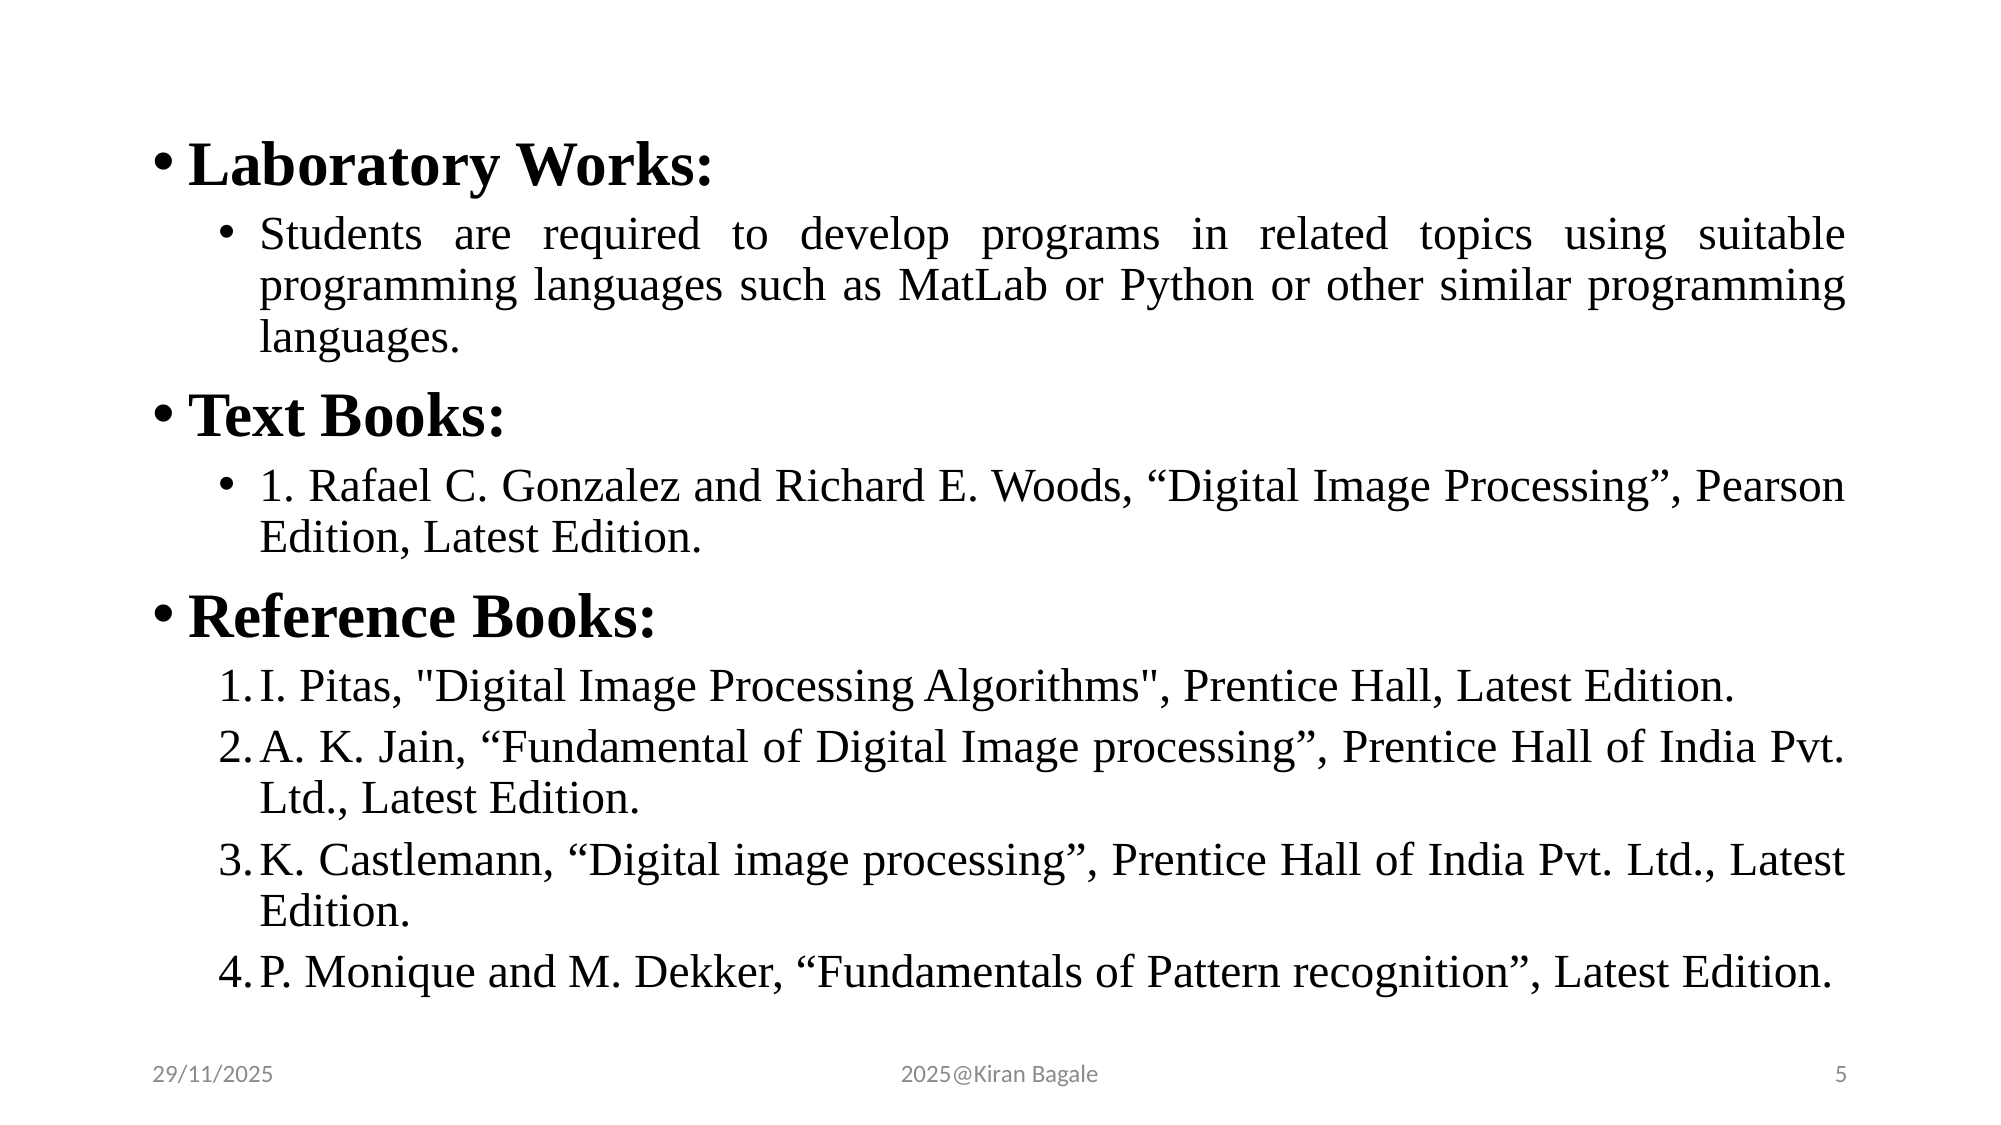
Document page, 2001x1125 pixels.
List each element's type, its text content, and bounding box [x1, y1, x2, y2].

footer 2025@Kiran Bagale [662, 1042, 1338, 1103]
slide_number 5 [1412, 1042, 1863, 1103]
list Laboratory Works: Students are required to develop programs in related topics using suitable programming languages such as MatLab or Python or other similar programming languages. Text Books: 1. Rafael C. Gonzalez and Richard E. Woods, “Digital Image Processing”, Pearson Edition, Latest Edition. Reference Books: I. Pitas, "Digital Image Processing Algorithms", Prentice Hall, Latest Edition. A. K. Jain, “Fundamental of Digital Image processing”, Prentice Hall of India Pvt. Ltd., Latest Edition. K. Castlemann, “Digital image processing”, Prentice Hall of India Pvt. Ltd., Latest Edition. P. Monique and M. Dekker, “Fundamentals of Pattern recognition”, Latest Edition. [137, 123, 1863, 1014]
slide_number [137, 1042, 588, 1103]
